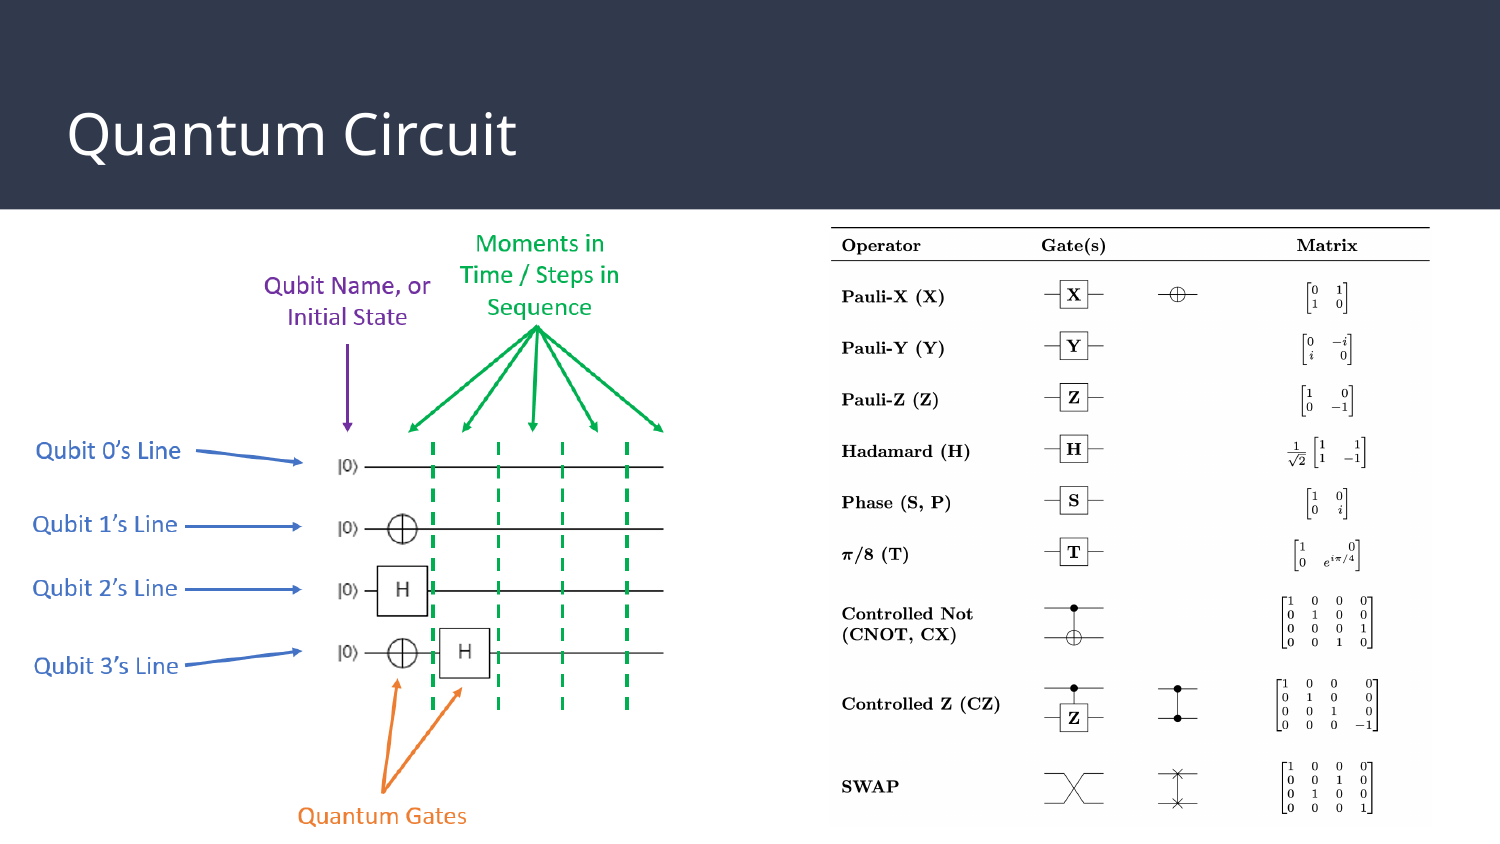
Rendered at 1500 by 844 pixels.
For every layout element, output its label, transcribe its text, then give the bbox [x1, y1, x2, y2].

picture [829, 227, 1432, 827]
title Quantum Circuit [51, 82, 1449, 185]
picture [17, 222, 683, 833]
